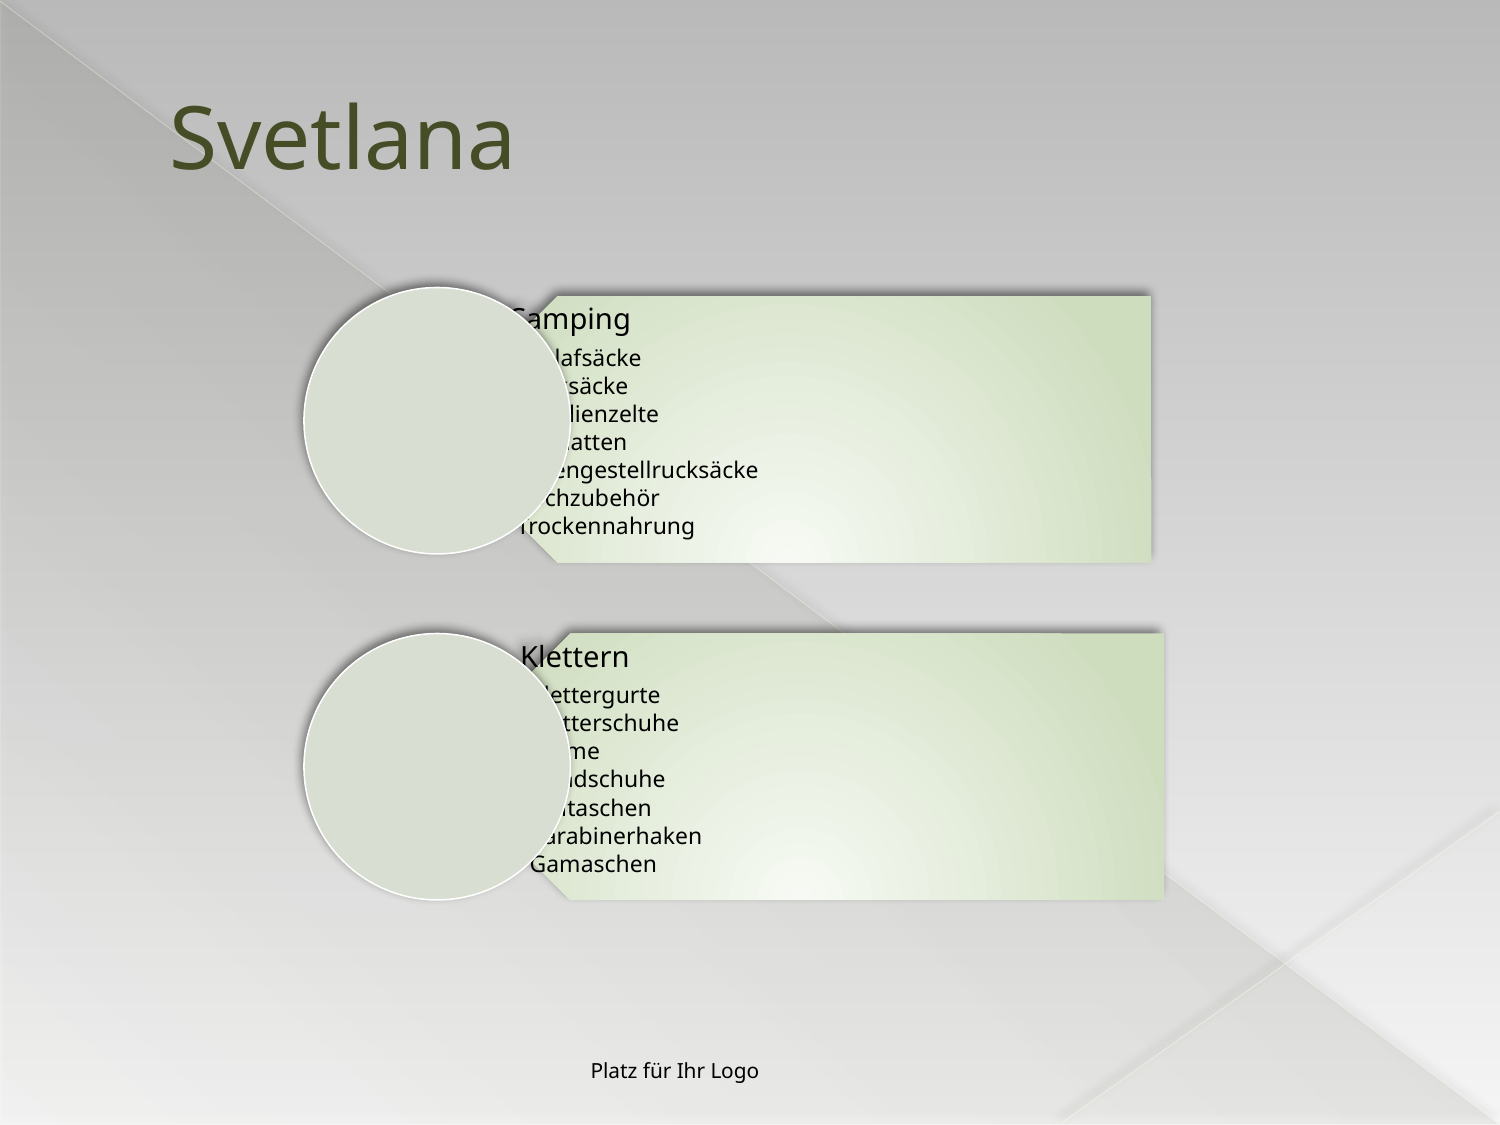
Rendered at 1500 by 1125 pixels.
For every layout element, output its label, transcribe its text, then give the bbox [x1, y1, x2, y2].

footer Platz für Ihr Logo [75, 1044, 774, 1094]
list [187, 287, 1281, 901]
title Svetlana [75, 43, 1425, 225]
